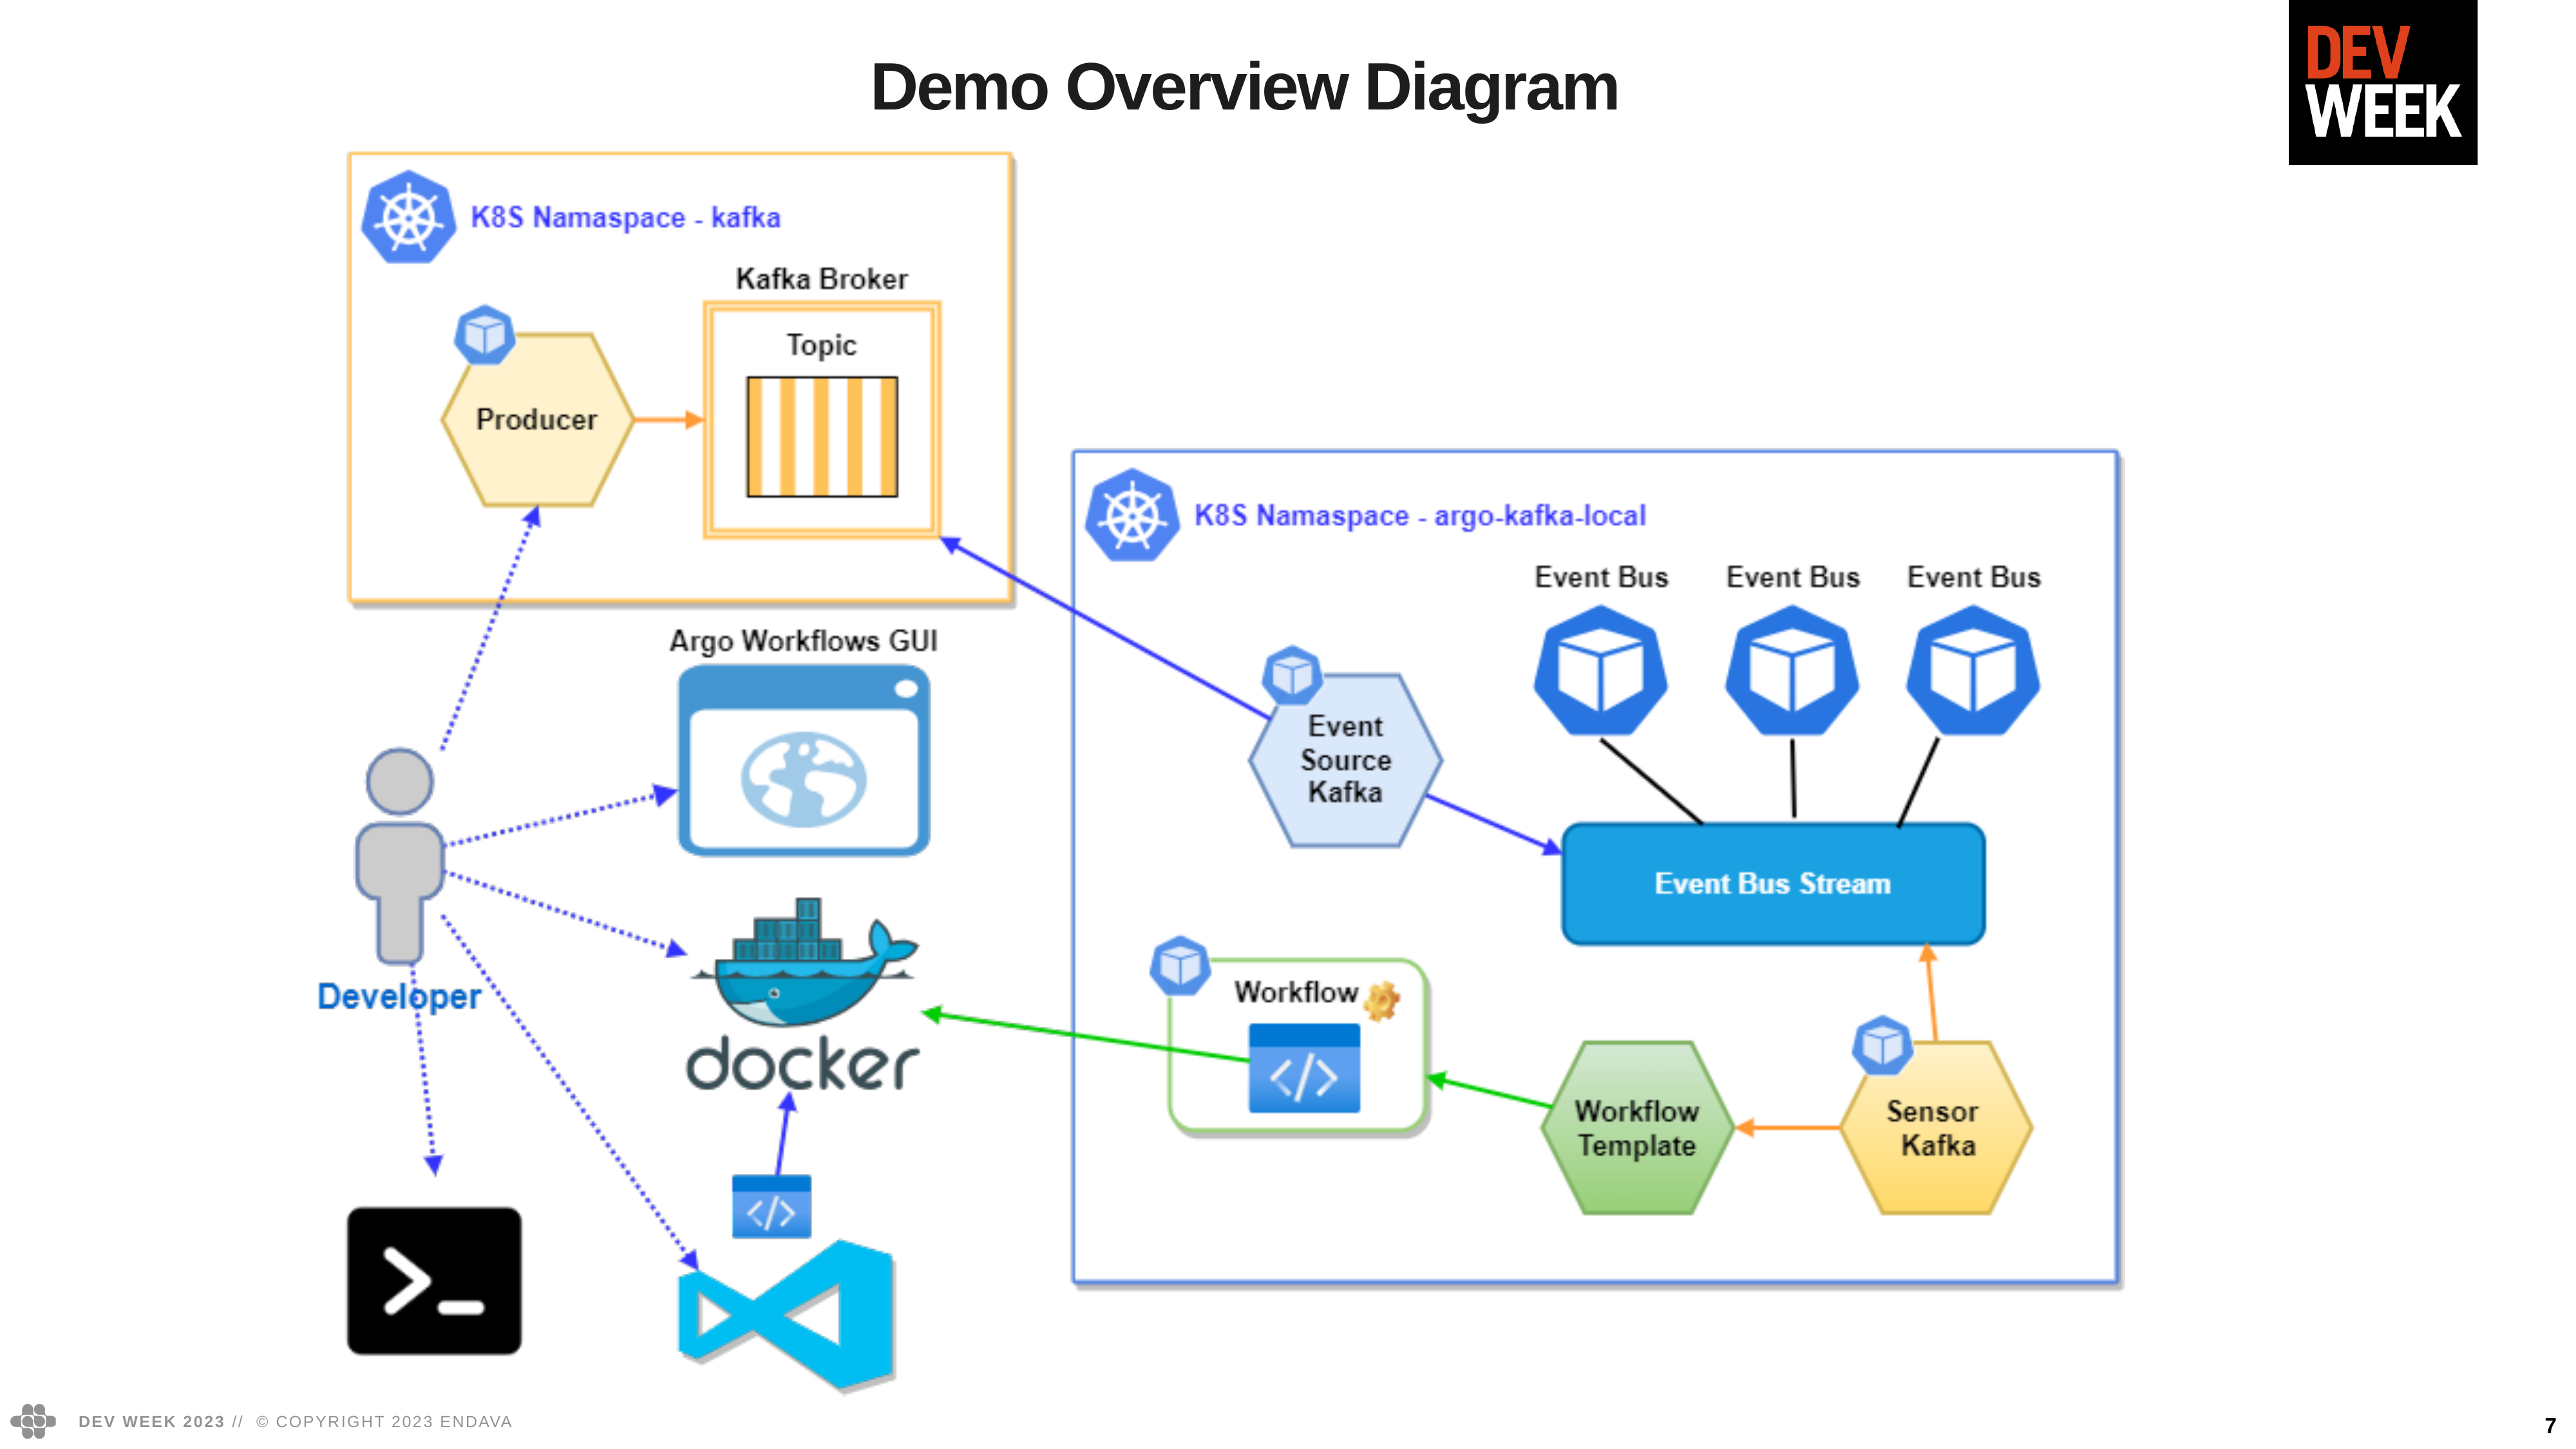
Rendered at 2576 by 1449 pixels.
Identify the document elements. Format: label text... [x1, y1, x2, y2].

slide_number 7 [2523, 1403, 2565, 1445]
text_box Demo Overview Diagram [519, 53, 1972, 128]
picture [318, 151, 2125, 1397]
picture [2289, 0, 2478, 165]
